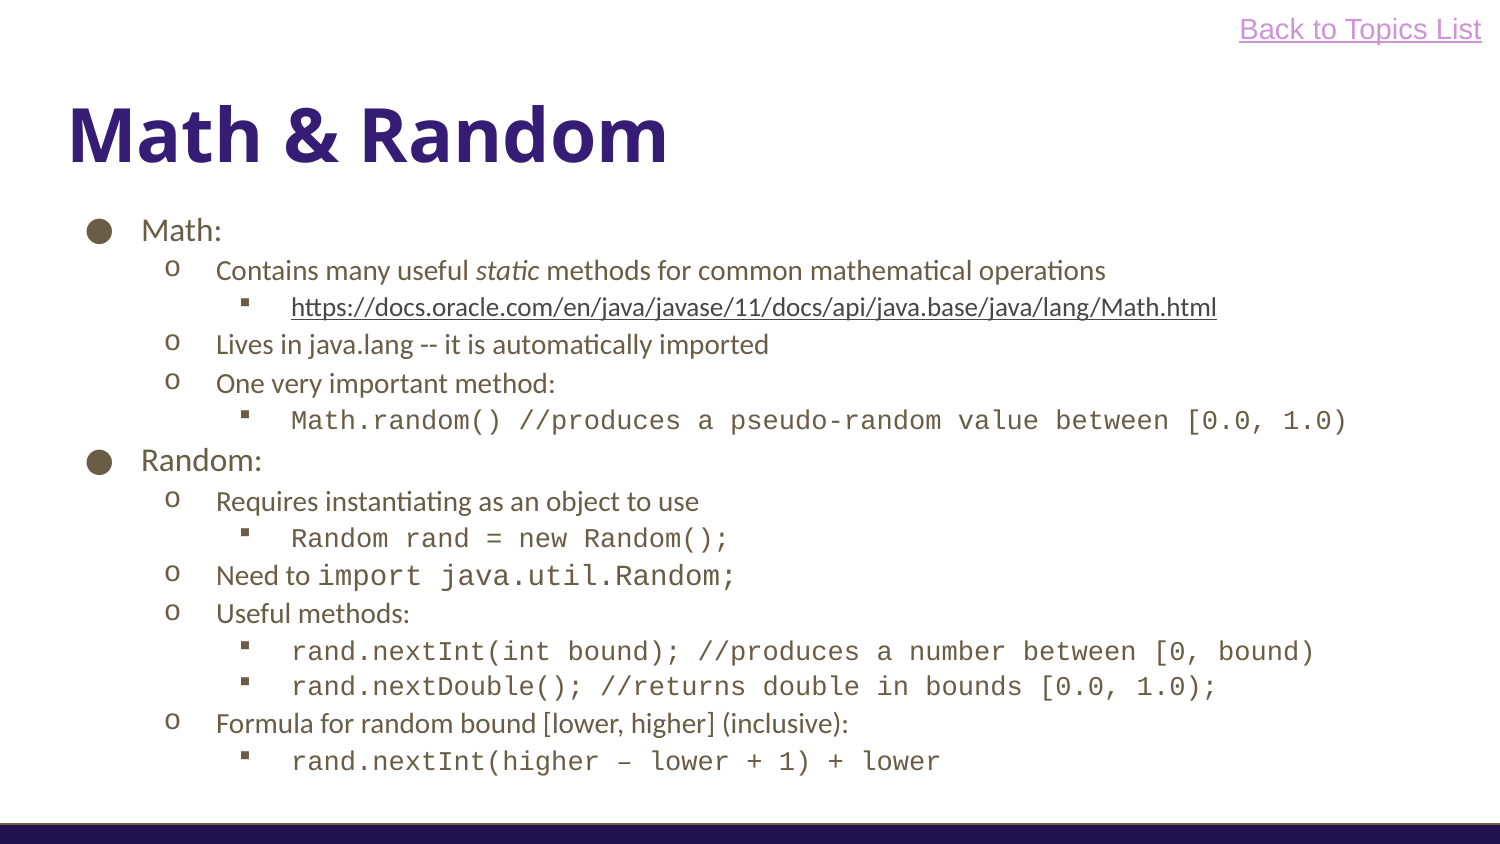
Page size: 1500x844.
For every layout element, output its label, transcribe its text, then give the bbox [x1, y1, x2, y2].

title Math & Random [51, 72, 1449, 189]
text_box [0, 823, 1500, 844]
text_box Back to Topics List [1210, 3, 1497, 53]
list Math: Contains many useful static methods for common mathematical operations https://docs.oracle.com/en/java/javase/11/docs/api/java.base/java/lang/Math.html Lives in java.lang -- it is automatically imported One very important method: Math.random() //produces a pseudo-random value between [0.0, 1.0) Random: Requires instantiating as an object to use Random rand = new Random(); Need to import java.util.Random; Useful methods: rand.nextInt(int bound); //produces a number between [0, bound) rand.nextDouble(); //returns double in bounds [0.0, 1.0); Formula for random bound [lower, higher] (inclusive): rand.nextInt(higher – lower + 1) + lower [51, 189, 1449, 731]
